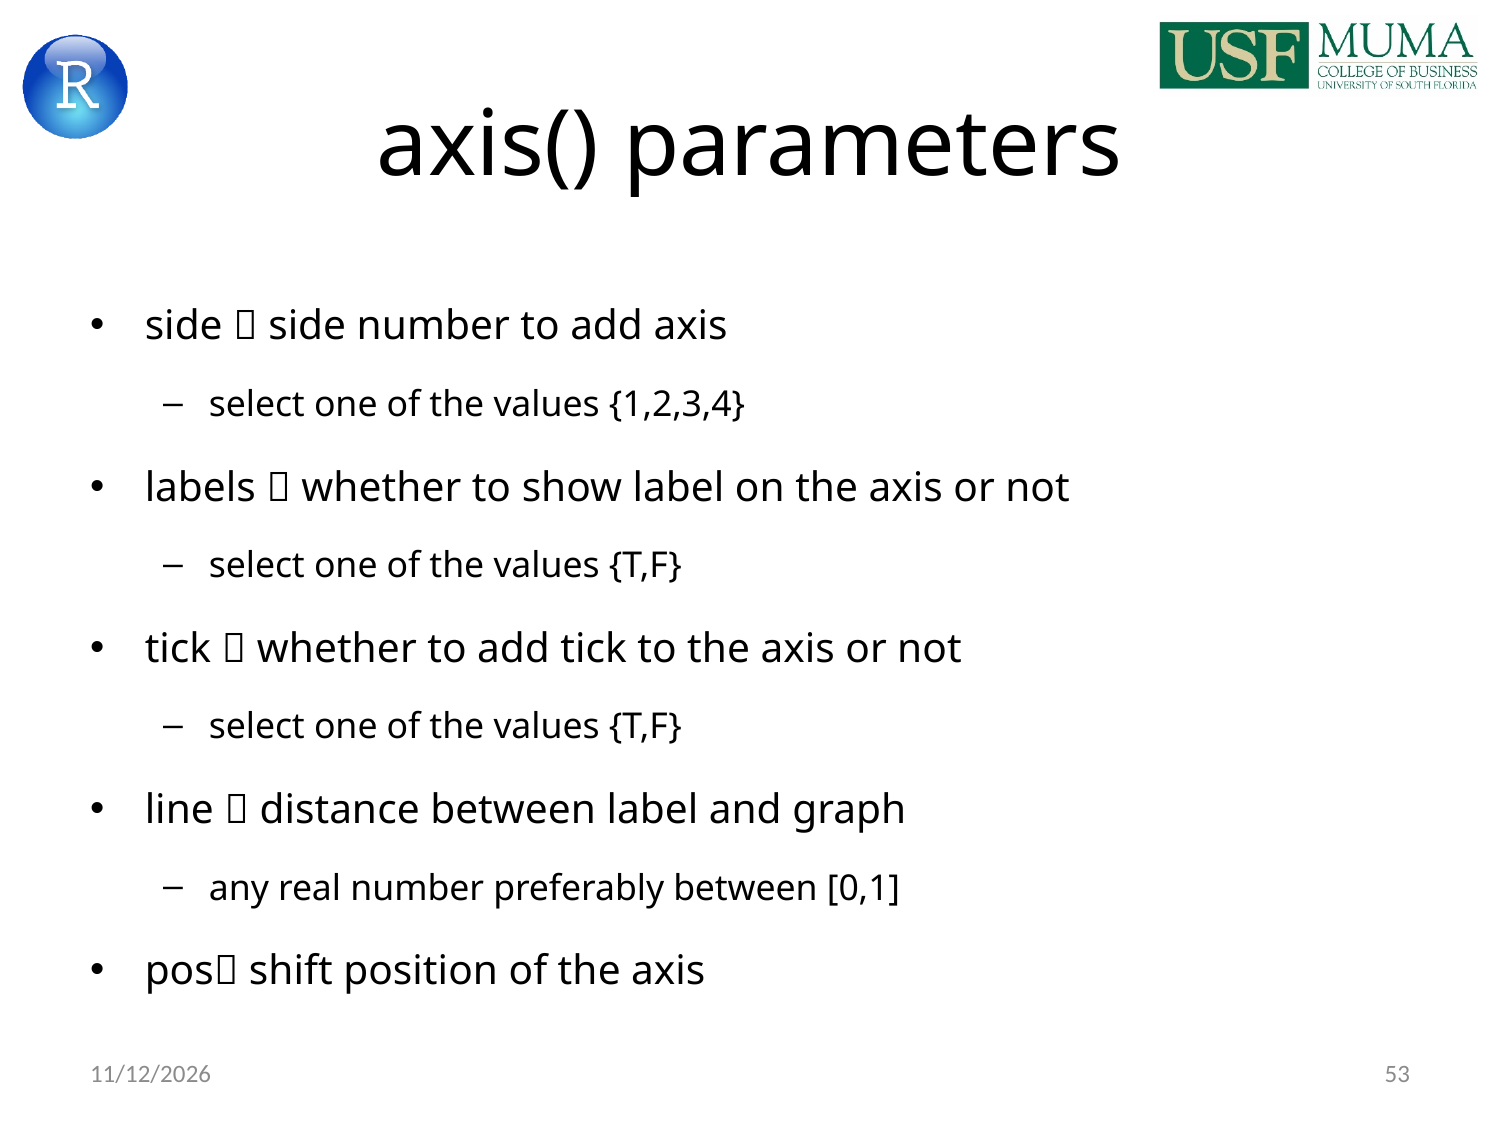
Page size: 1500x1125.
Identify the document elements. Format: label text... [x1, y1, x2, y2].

slide_number 53 [1074, 1042, 1425, 1103]
picture [1159, 15, 1478, 97]
picture [22, 34, 128, 139]
title axis() parameters [75, 45, 1425, 233]
list side  side number to add axis select one of the values {1,2,3,4} labels  whether to show label on the axis or not select one of the values {T,F} tick  whether to add tick to the axis or not select one of the values {T,F} line  distance between label and graph any real number preferably between [0,1] pos shift position of the axis [75, 262, 1425, 1005]
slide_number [75, 1042, 425, 1103]
